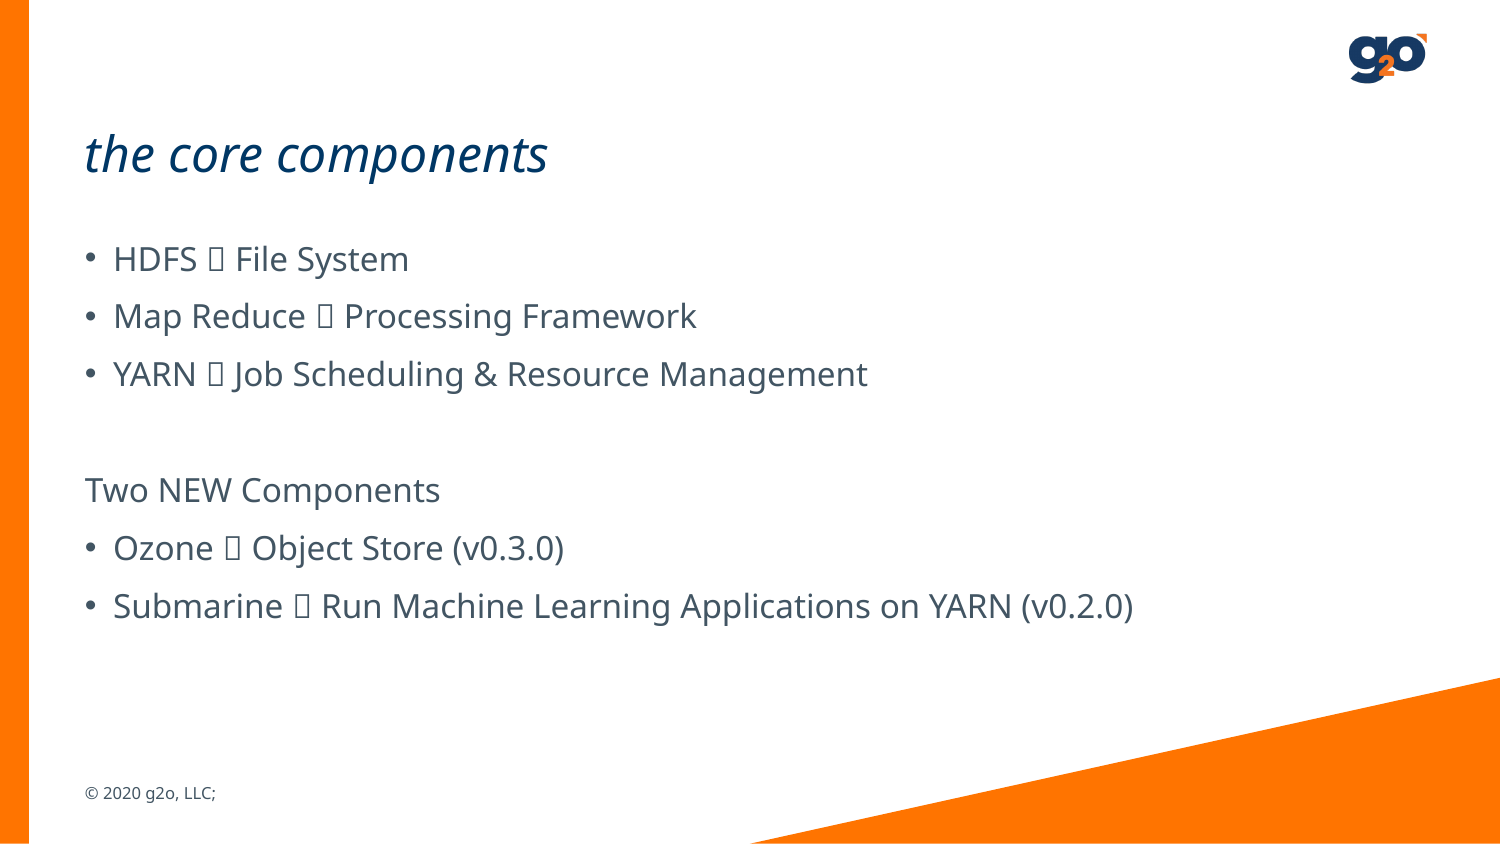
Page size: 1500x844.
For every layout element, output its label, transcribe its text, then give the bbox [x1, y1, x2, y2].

footer © 2020 g2o, LLC; [69, 771, 469, 817]
list HDFS  File System Map Reduce  Processing Framework YARN  Job Scheduling & Resource Management Two NEW Components Ozone  Object Store (v0.3.0) Submarine  Run Machine Learning Applications on YARN (v0.2.0) [69, 224, 1443, 760]
title the core components [69, 88, 1442, 208]
